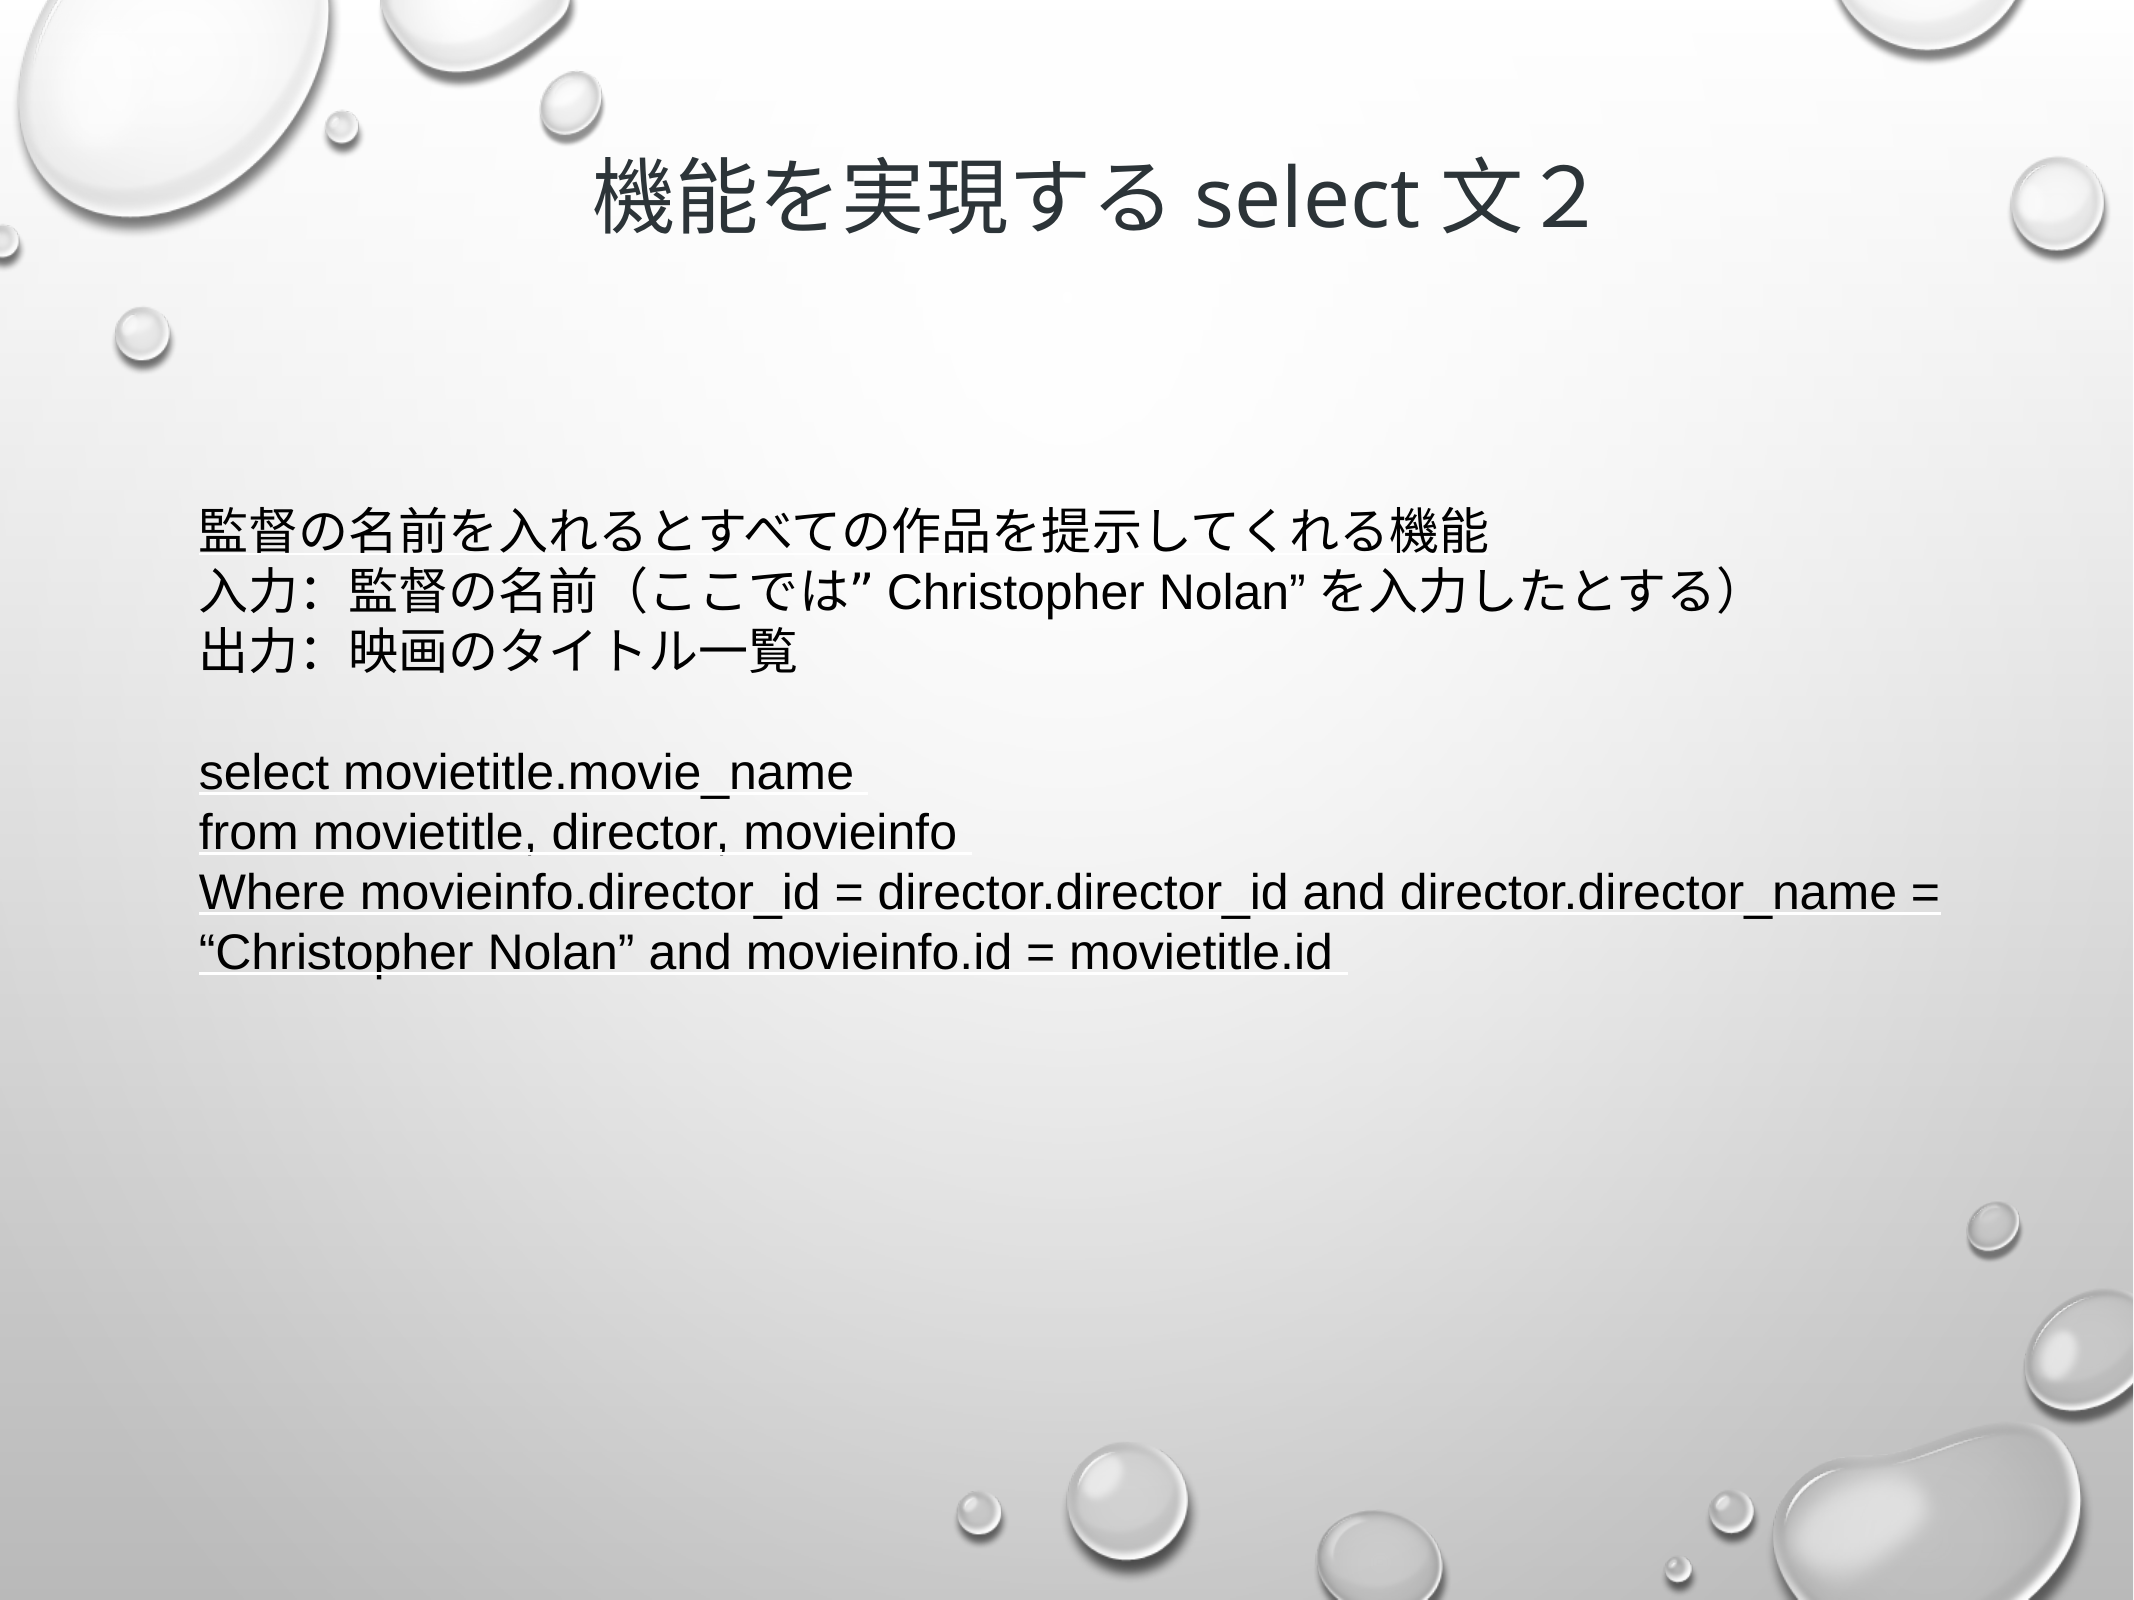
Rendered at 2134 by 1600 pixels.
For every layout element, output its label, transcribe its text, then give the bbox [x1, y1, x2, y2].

text_box 機能を実現するselect文２ [556, 135, 1643, 252]
picture [0, 0, 2134, 1600]
text_box 監督の名前を入れるとすべての作品を提示してくれる機能 入力：監督の名前（ここでは”Christopher Nolan”を入力したとする） 出力：映画のタイトル一覧 select movietitle.movie_name from movietitle, director, movieinfo Where movieinfo.director_id = director.director_id and director.director_name = “Christopher Nolan” and movieinfo.id = movietitle.id [184, 491, 2082, 1108]
